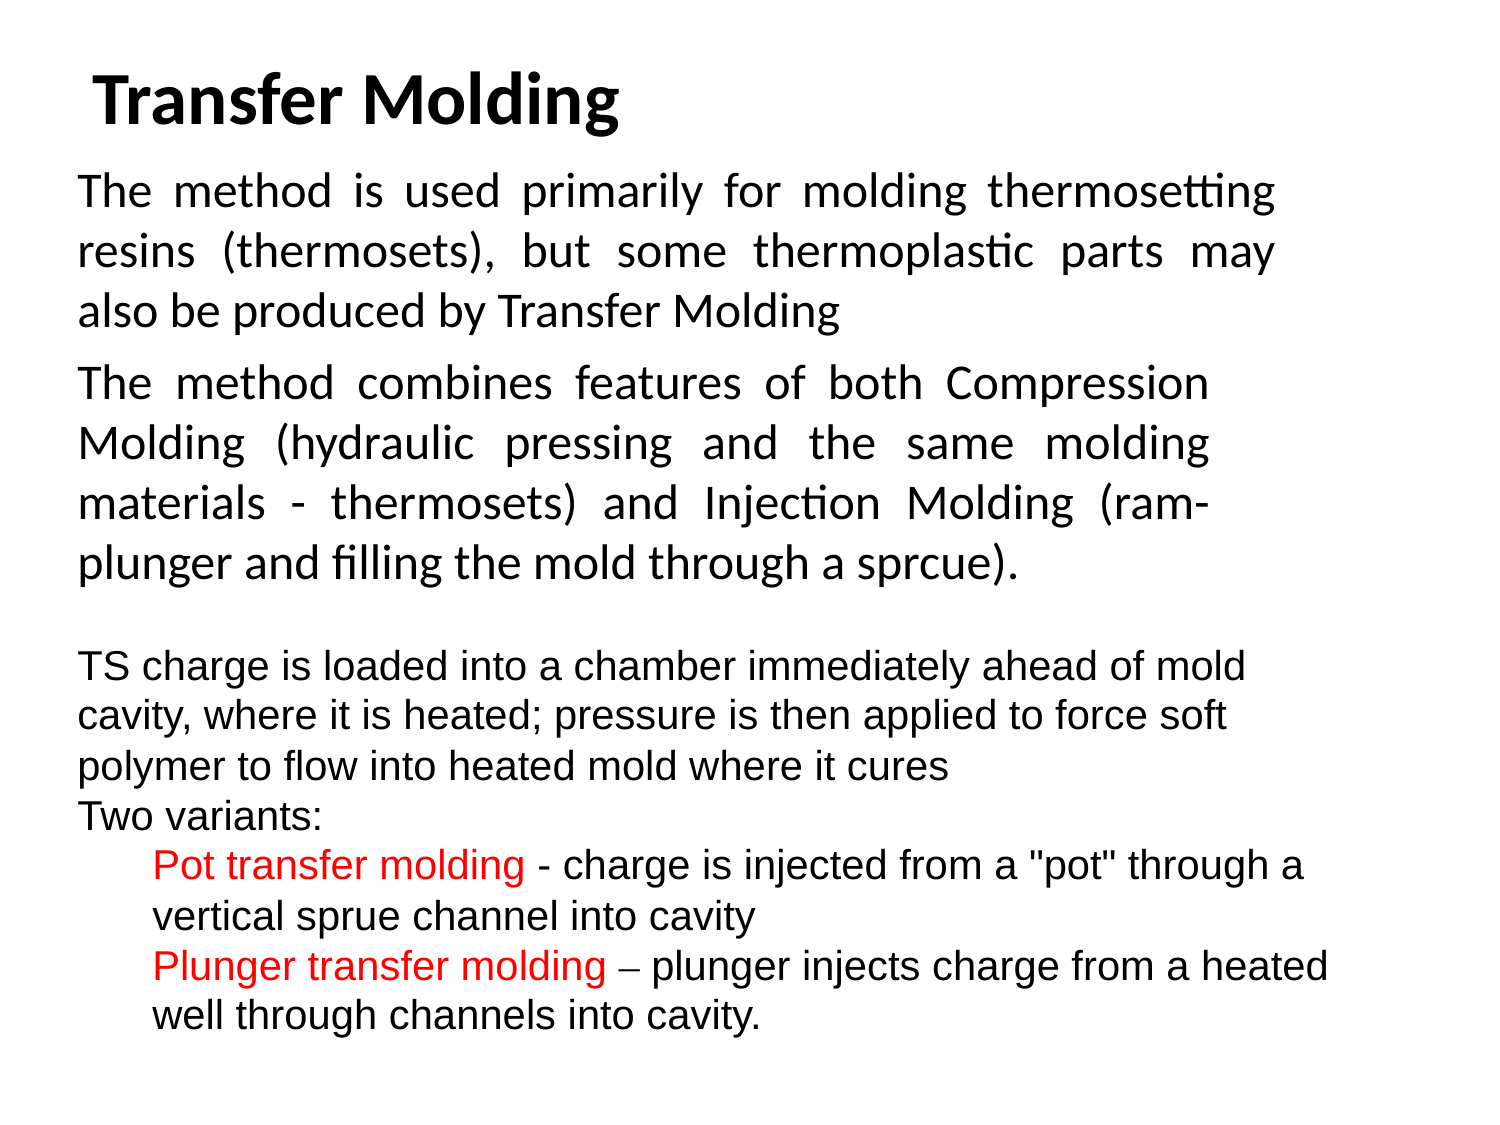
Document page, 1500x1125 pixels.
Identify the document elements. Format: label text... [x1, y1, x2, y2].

text_box Transfer Molding [78, 42, 636, 148]
text_box The method is used primarily for molding thermosetting resins (thermosets), but some thermoplastic parts may also be produced by Transfer Molding [62, 149, 1291, 345]
text_box The method combines features of both Compression Molding (hydraulic pressing and the same molding materials - thermosets) and Injection Molding (ram-plunger and filling the mold through a sprcue). [62, 342, 1225, 598]
text_box TS charge is loaded into a chamber immediately ahead of mold cavity, where it is heated; pressure is then applied to force soft polymer to flow into heated mold where it cures Two variants: Pot transfer molding - charge is injected from a "pot" through a vertical sprue channel into cavity Plunger transfer molding – plunger injects charge from a heated well through channels into cavity. [62, 630, 1388, 1046]
